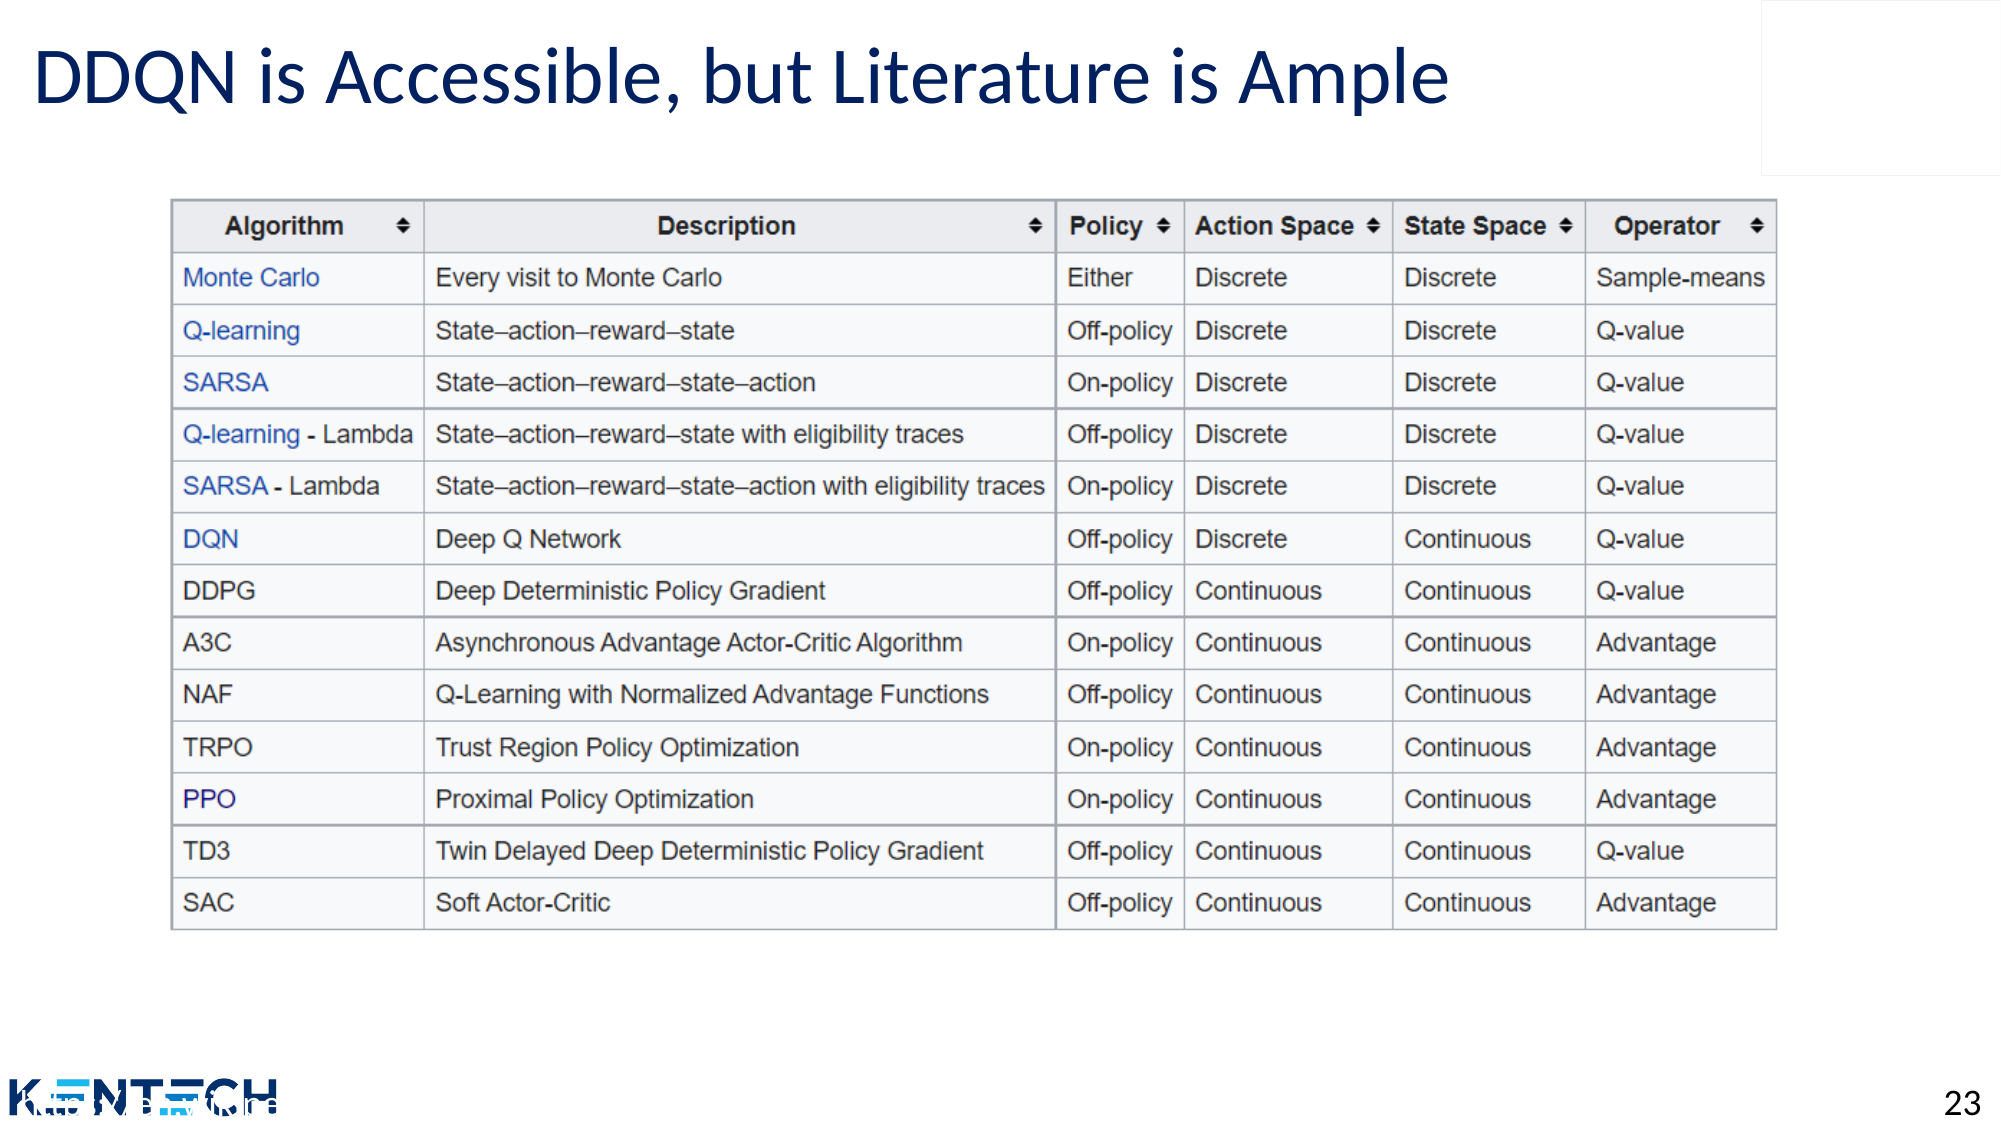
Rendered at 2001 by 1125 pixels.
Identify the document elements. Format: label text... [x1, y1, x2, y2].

slide_number 23 [1925, 1074, 2000, 1125]
title DDQN is Accessible, but Literature is Ample [18, 14, 1563, 128]
picture [162, 185, 1789, 940]
text_box https://en.wikipedia.org/wiki/Reinforcement_learning [4, 1071, 861, 1125]
